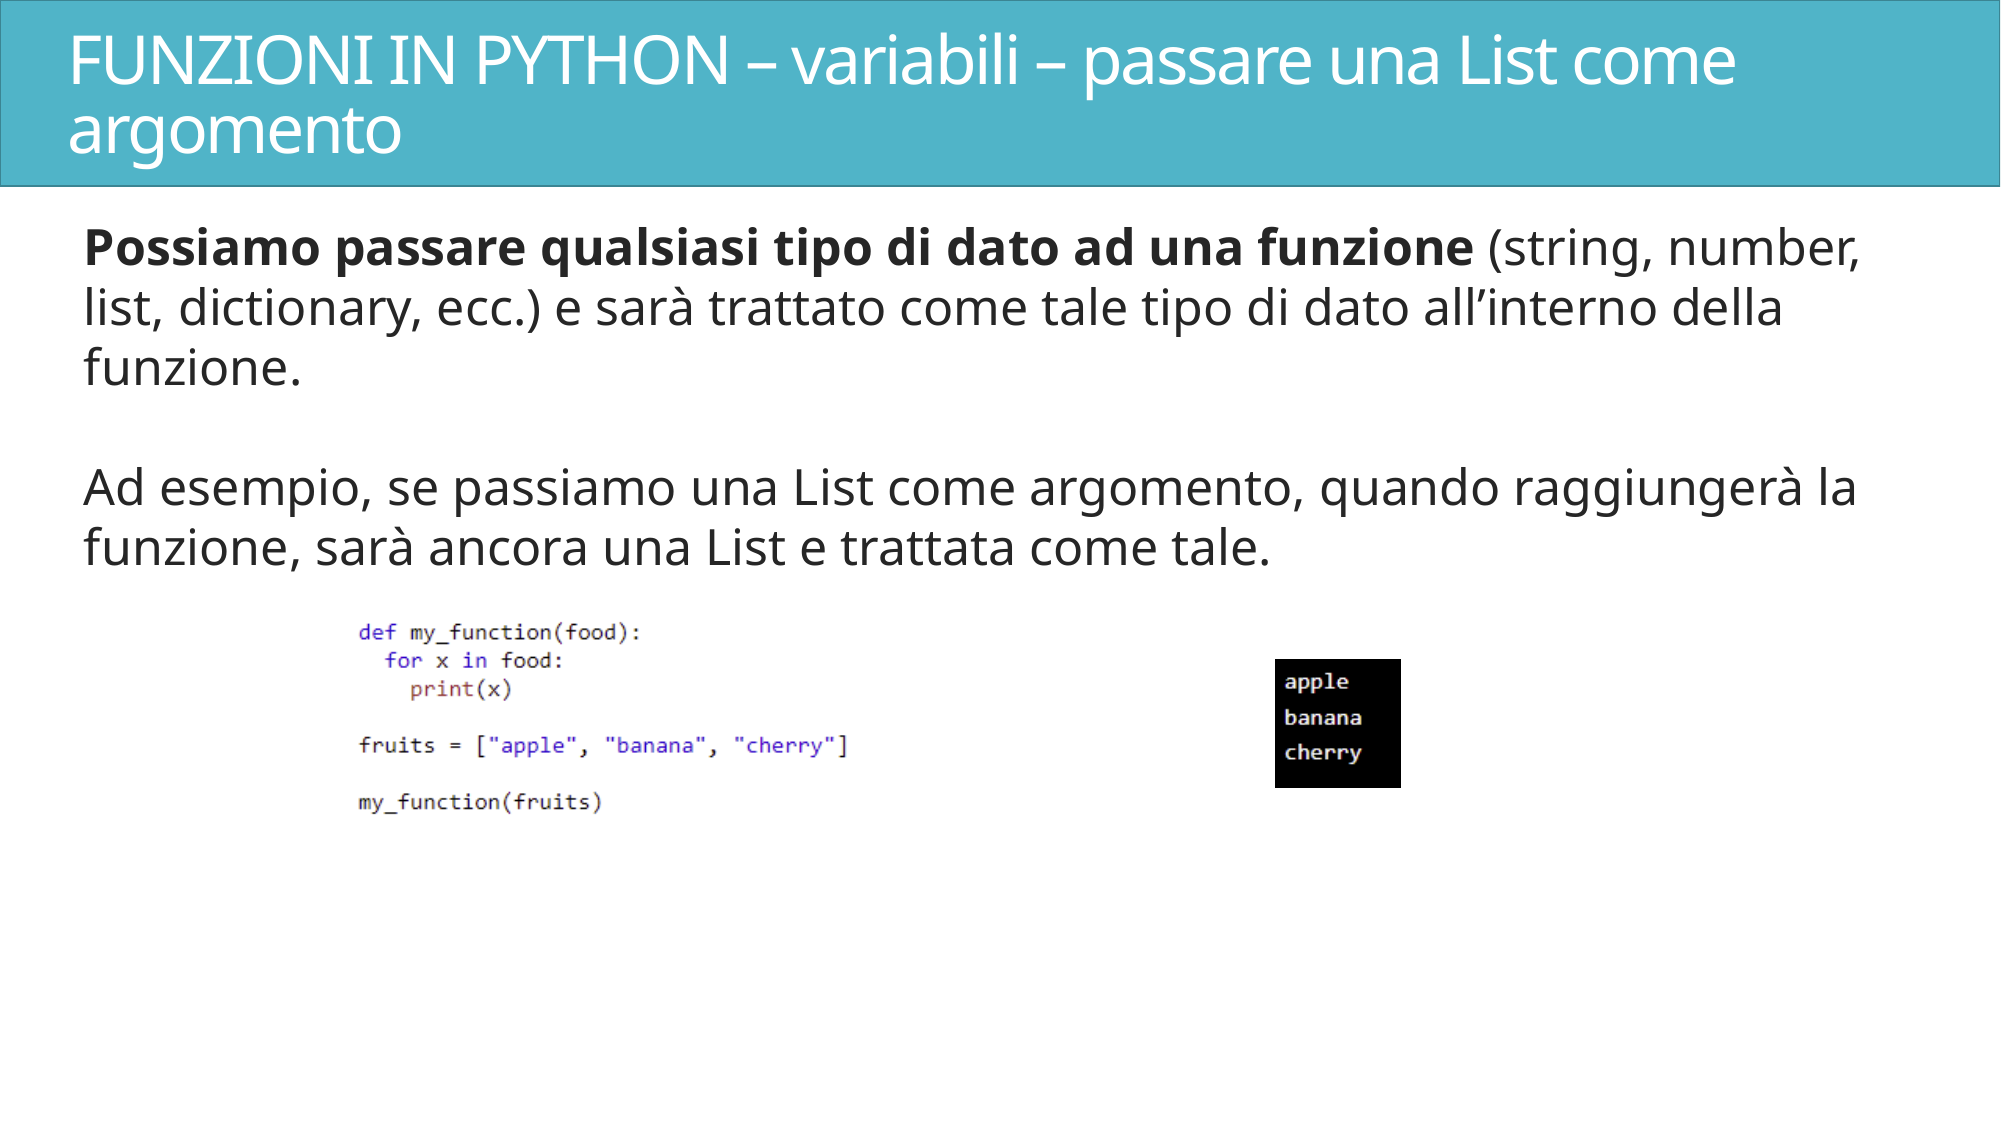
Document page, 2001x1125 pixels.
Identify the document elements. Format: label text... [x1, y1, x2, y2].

picture [354, 613, 865, 834]
list Possiamo passare qualsiasi tipo di dato ad una funzione (string, number, list, dictionary, ecc.) e sarà trattato come tale tipo di dato all’interno della funzione. Ad esempio, se passiamo una List come argomento, quando raggiungerà la funzione, sarà ancora una List e trattata come tale. [53, 207, 1937, 1084]
title FUNZIONI IN PYTHON – variabili – passare una List come argomento [52, 21, 1950, 176]
picture [1275, 659, 1401, 788]
